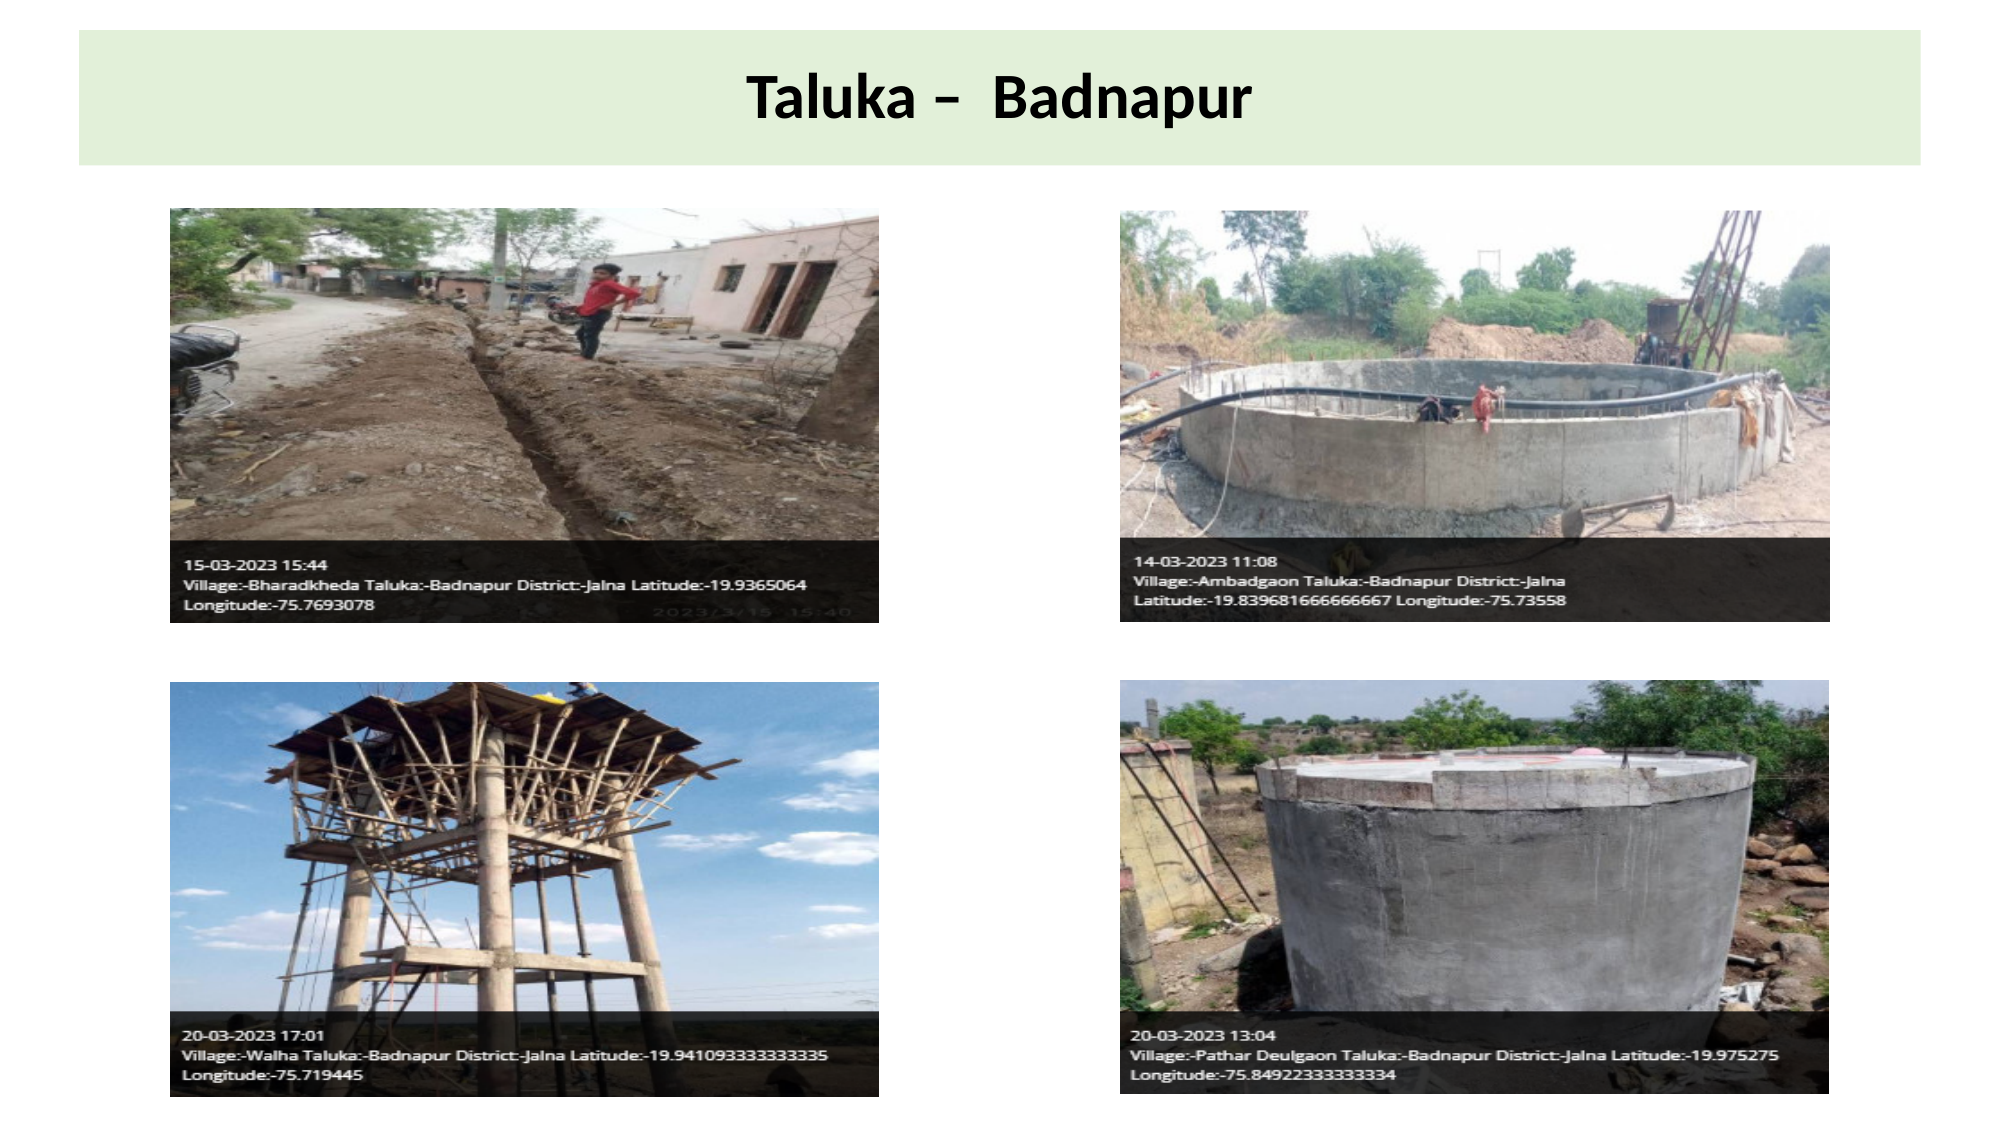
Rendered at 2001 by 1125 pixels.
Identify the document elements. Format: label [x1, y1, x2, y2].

text_box [79, 30, 1921, 166]
picture [170, 682, 879, 1097]
picture [1119, 680, 1829, 1094]
picture [170, 208, 879, 623]
picture [1120, 208, 1830, 622]
